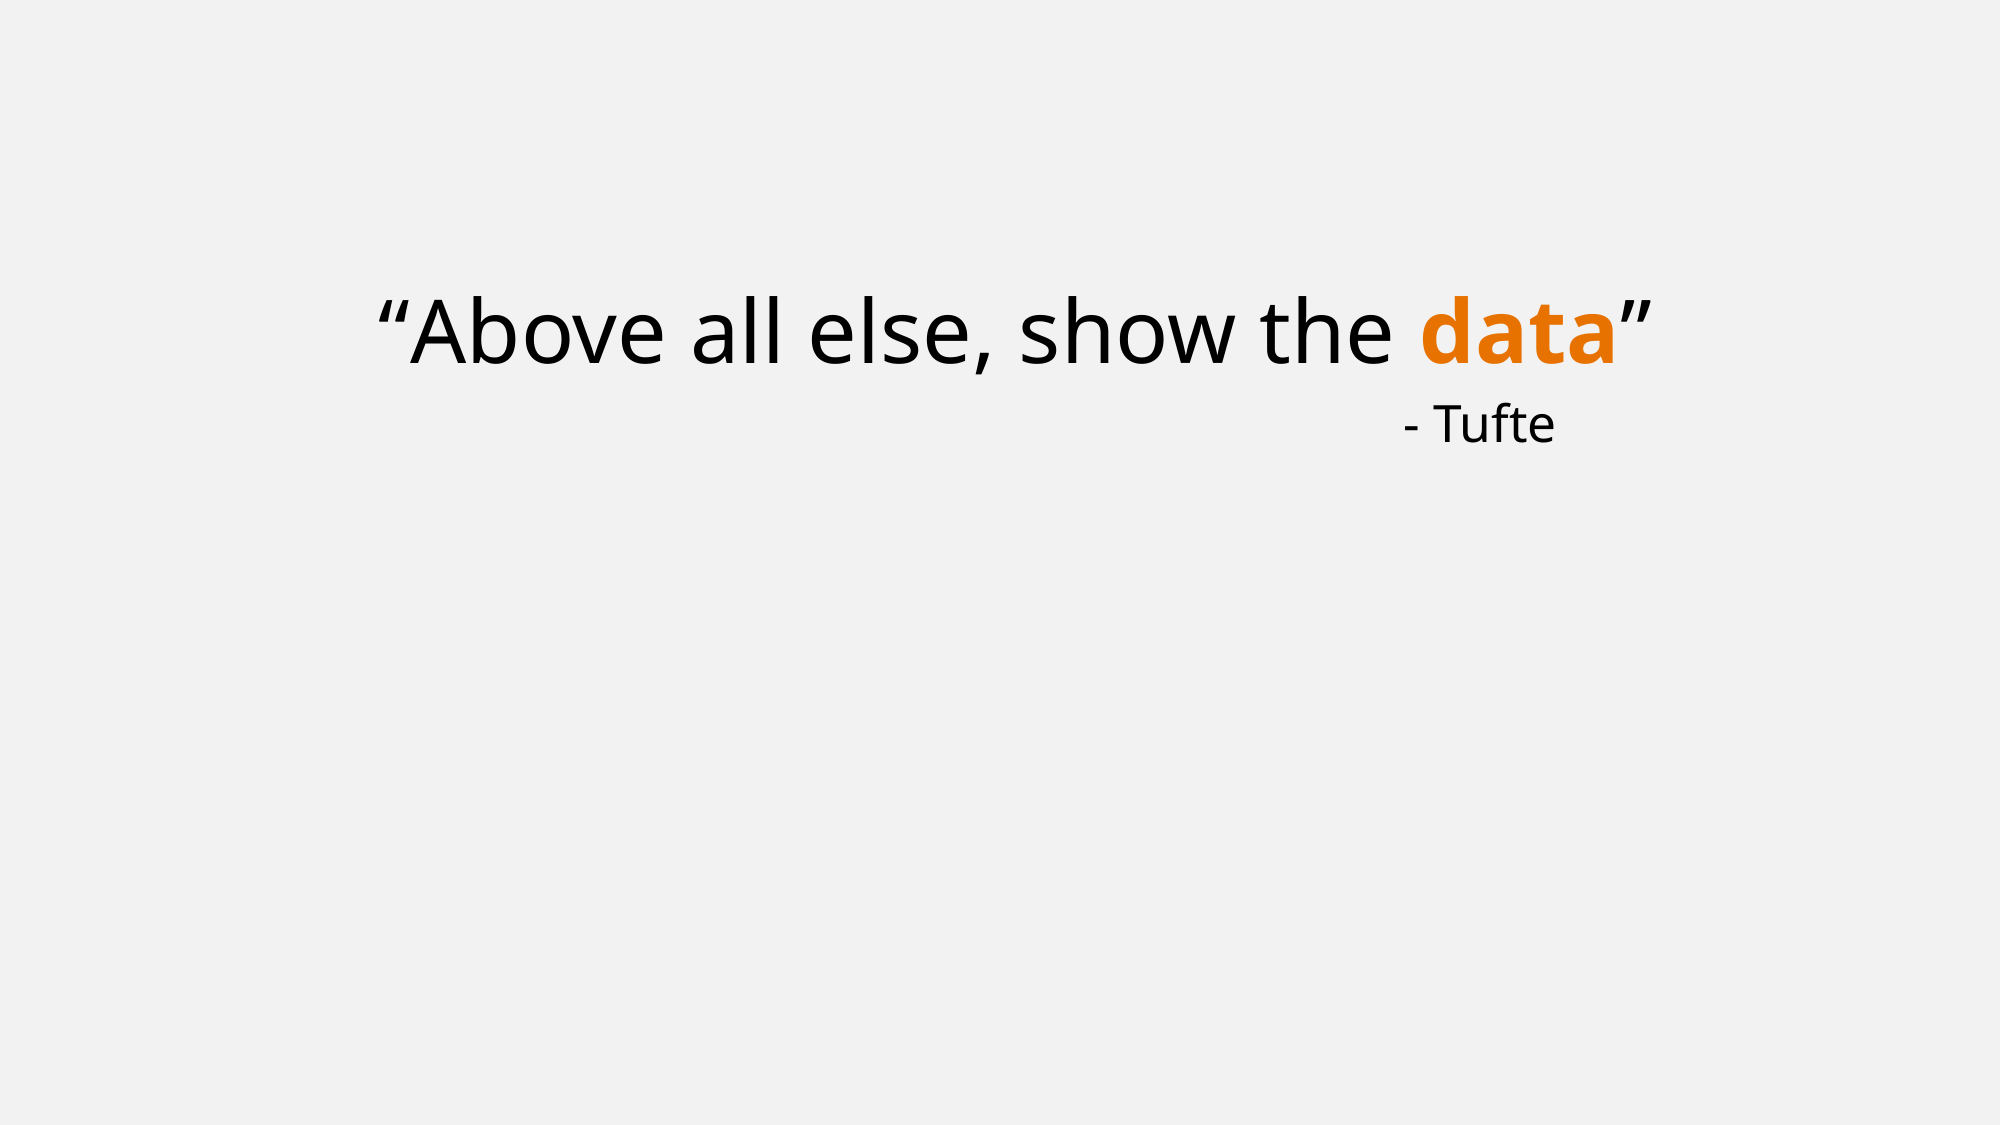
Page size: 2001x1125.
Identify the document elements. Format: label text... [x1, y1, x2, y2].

text_box “Above all else, show the data” [363, 267, 1667, 389]
text_box - Tufte [1388, 383, 1572, 460]
